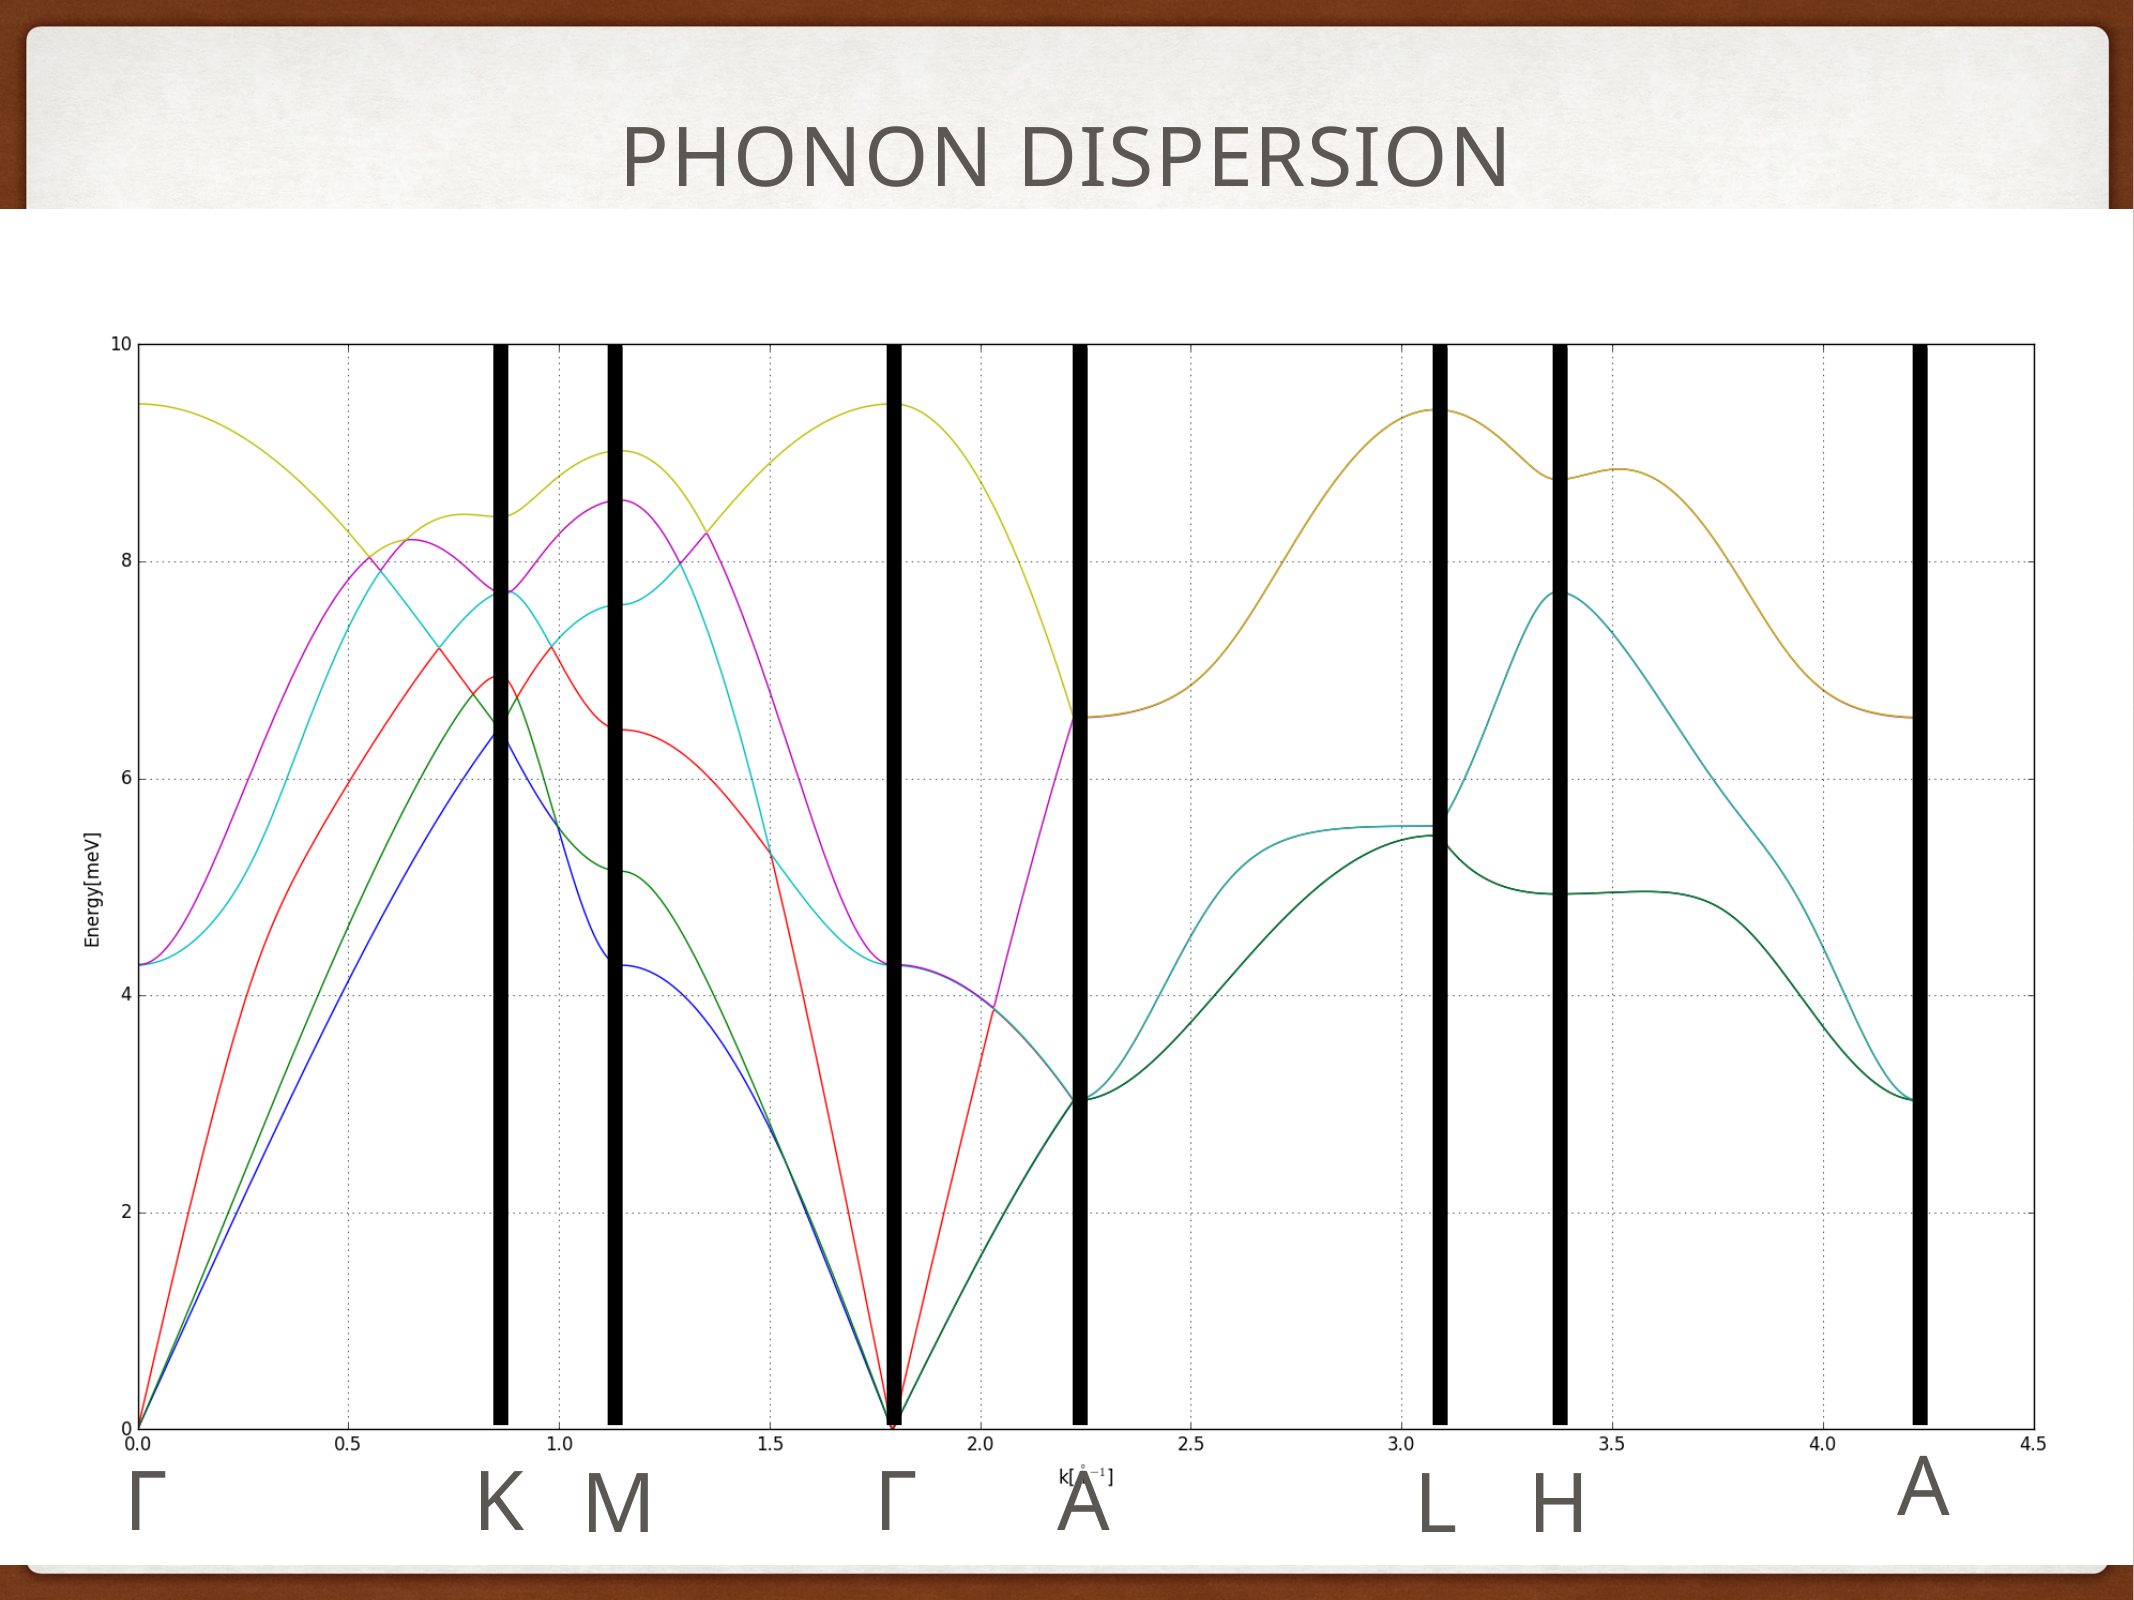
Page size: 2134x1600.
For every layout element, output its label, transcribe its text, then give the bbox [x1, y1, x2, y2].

text_box Phonon Dispersion [110, 95, 2023, 208]
picture [0, 0, 2134, 1600]
